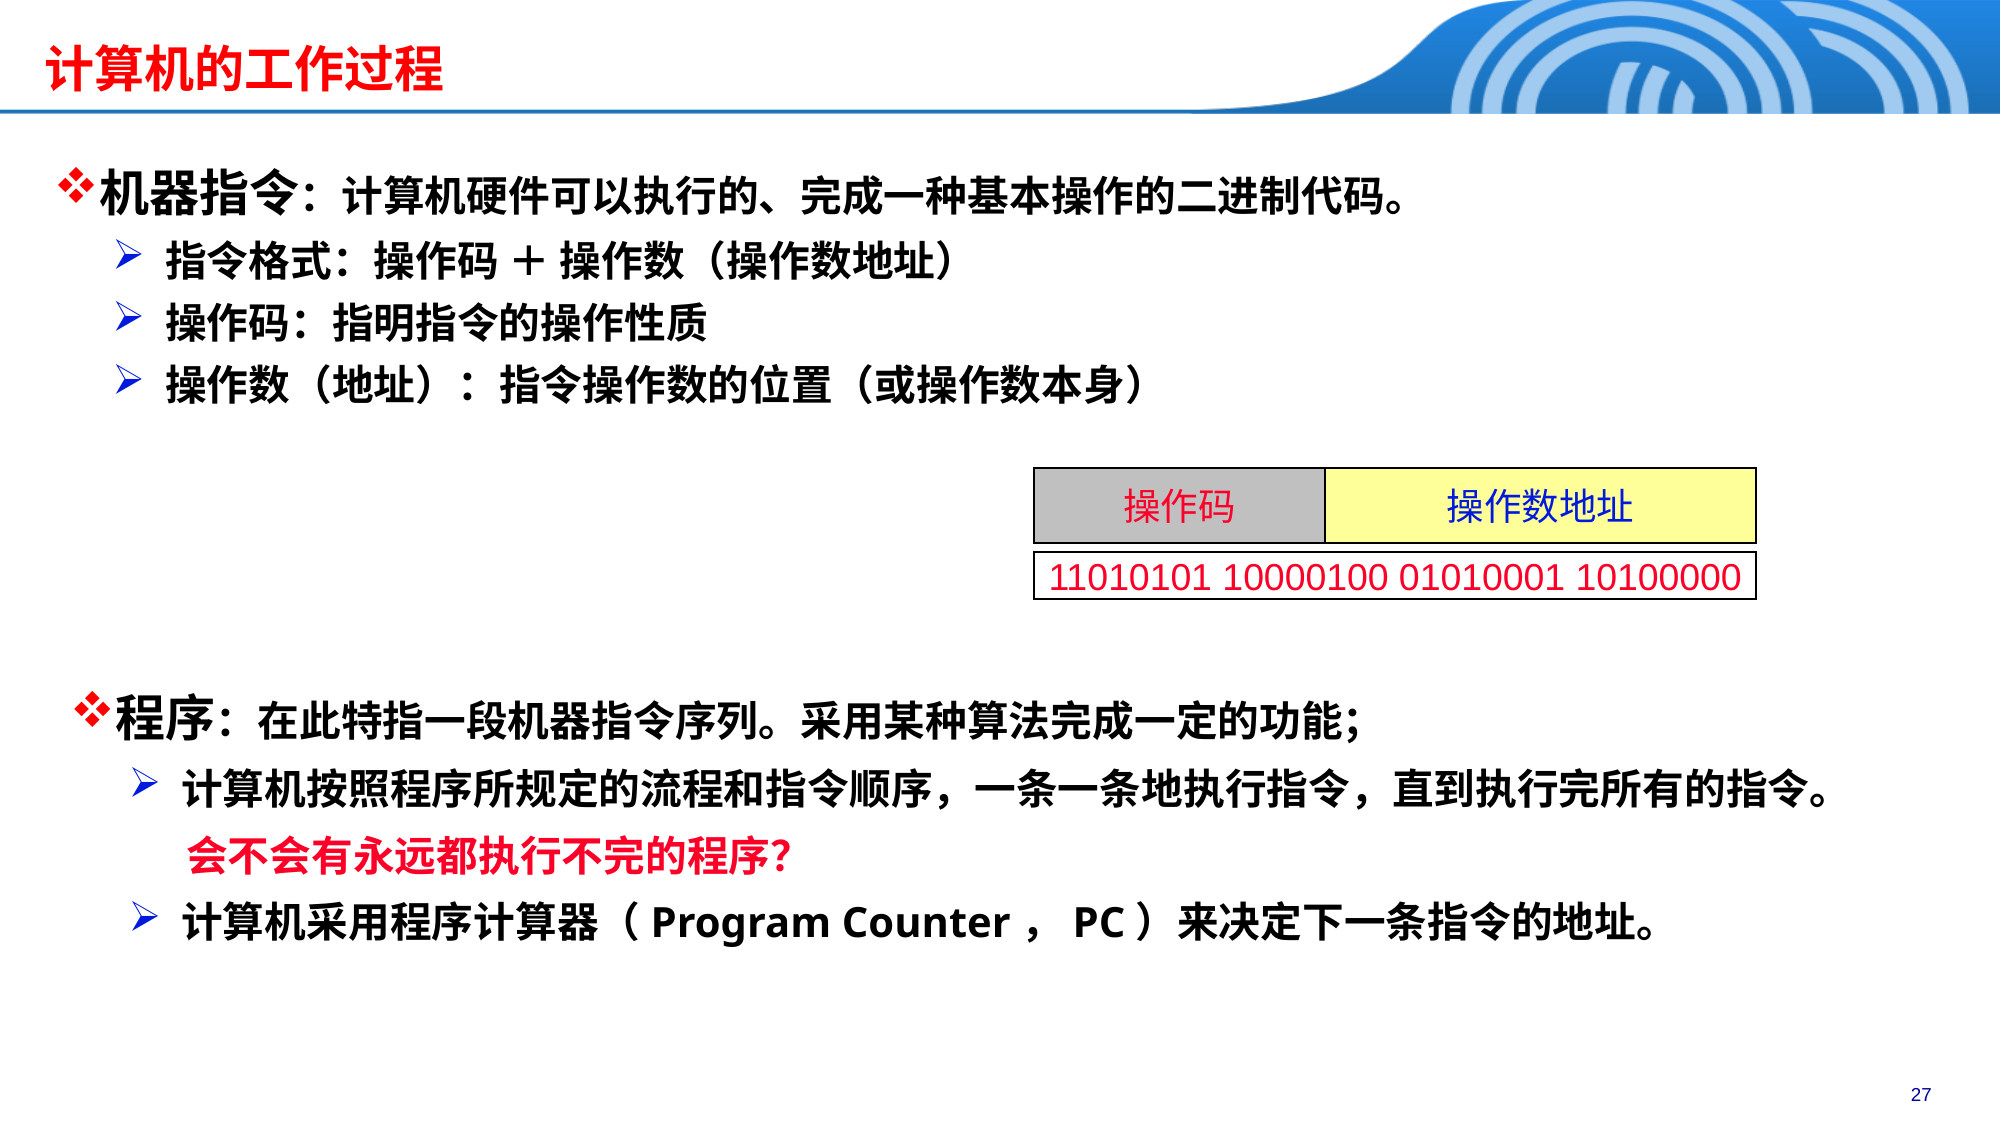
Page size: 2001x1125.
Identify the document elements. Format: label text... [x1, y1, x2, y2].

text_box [1033, 467, 1757, 600]
picture [0, 0, 2000, 114]
title 计算机的工作过程 [0, 40, 822, 200]
text_box 程序：在此特指一段机器指令序列。采用某种算法完成一定的功能； 计算机按照程序所规定的流程和指令顺序，一条一条地执行指令，直到执行完所有的指令。 会不会有永远都执行不完的程序？ 计算机采用程序计算器（Program Counter，PC）来决定下一条指令的地址。 [59, 680, 1910, 1041]
list 机器指令：计算机硬件可以执行的、完成一种基本操作的二进制代码。 指令格式：操作码 ＋ 操作数（操作数地址） 操作码：指明指令的操作性质 操作数（地址）：指令操作数的位置（或操作数本身） [42, 140, 1450, 791]
